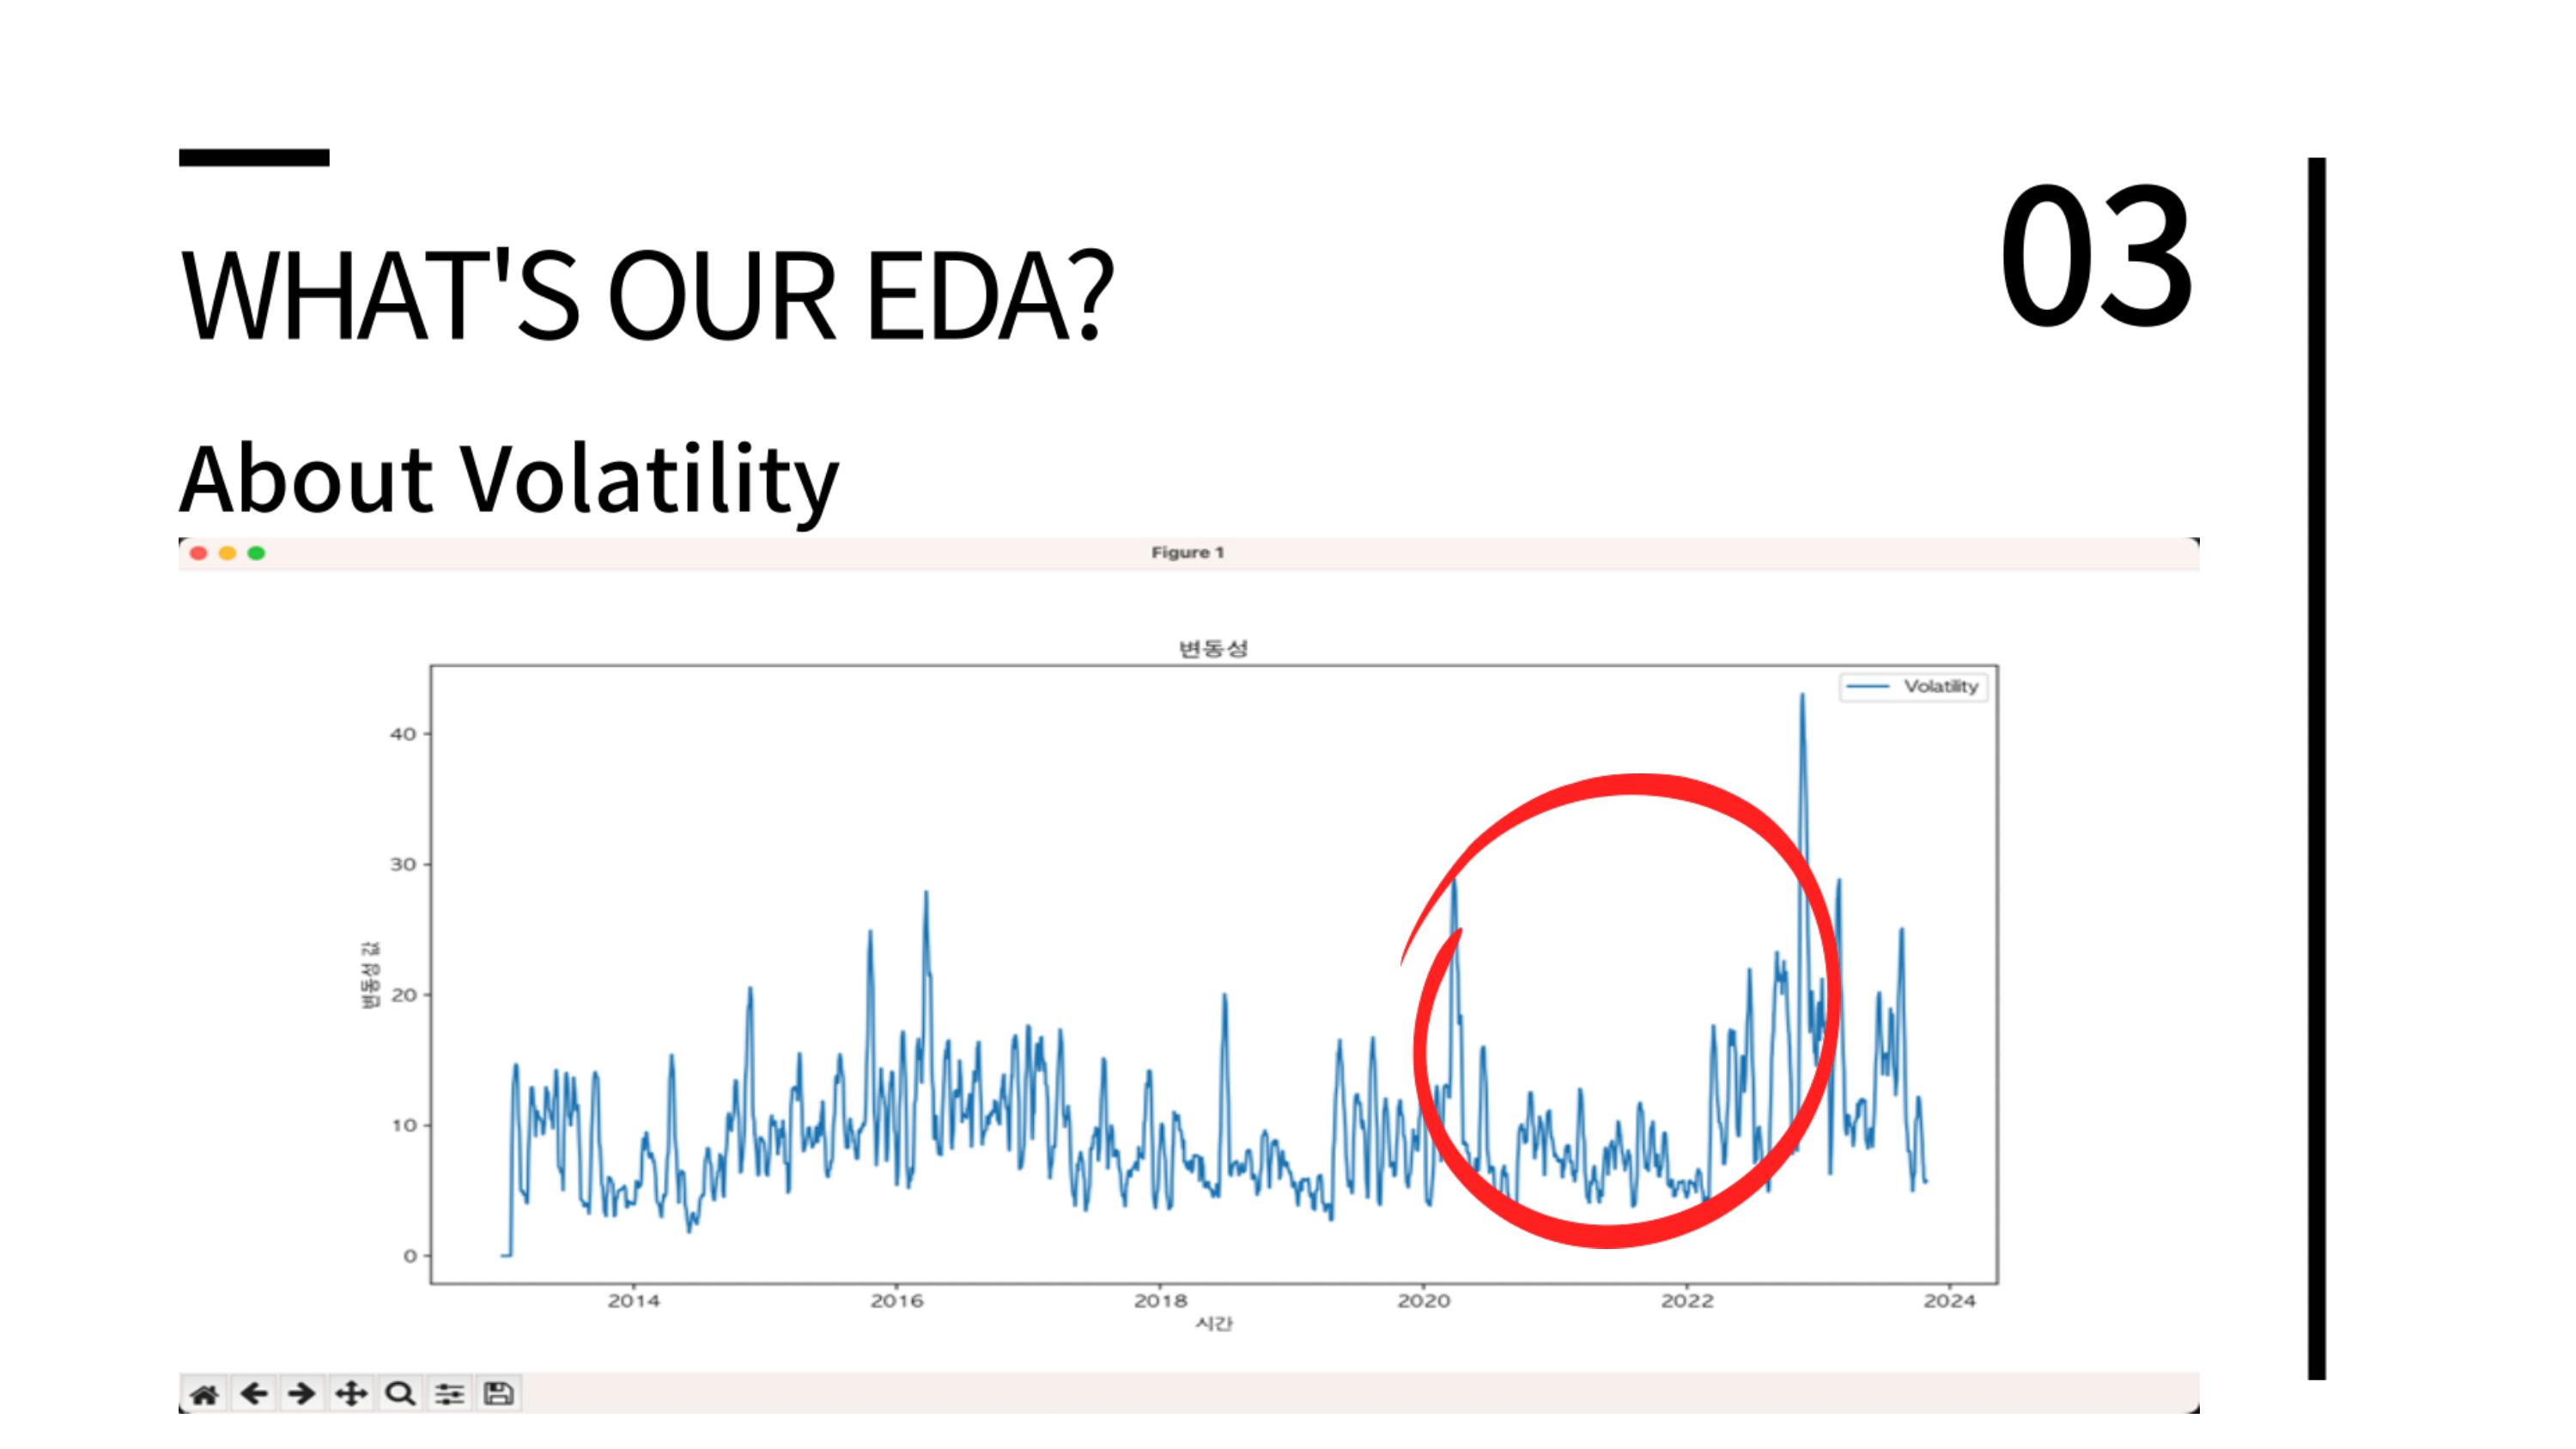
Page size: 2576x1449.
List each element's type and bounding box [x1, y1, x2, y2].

text_box [179, 537, 2201, 1414]
picture [1732, 0, 2482, 733]
text_box [1400, 773, 1841, 1249]
text_box [179, 122, 330, 164]
picture [139, 165, 1248, 618]
picture [2282, 804, 2351, 1379]
text_box [1704, 733, 2576, 804]
